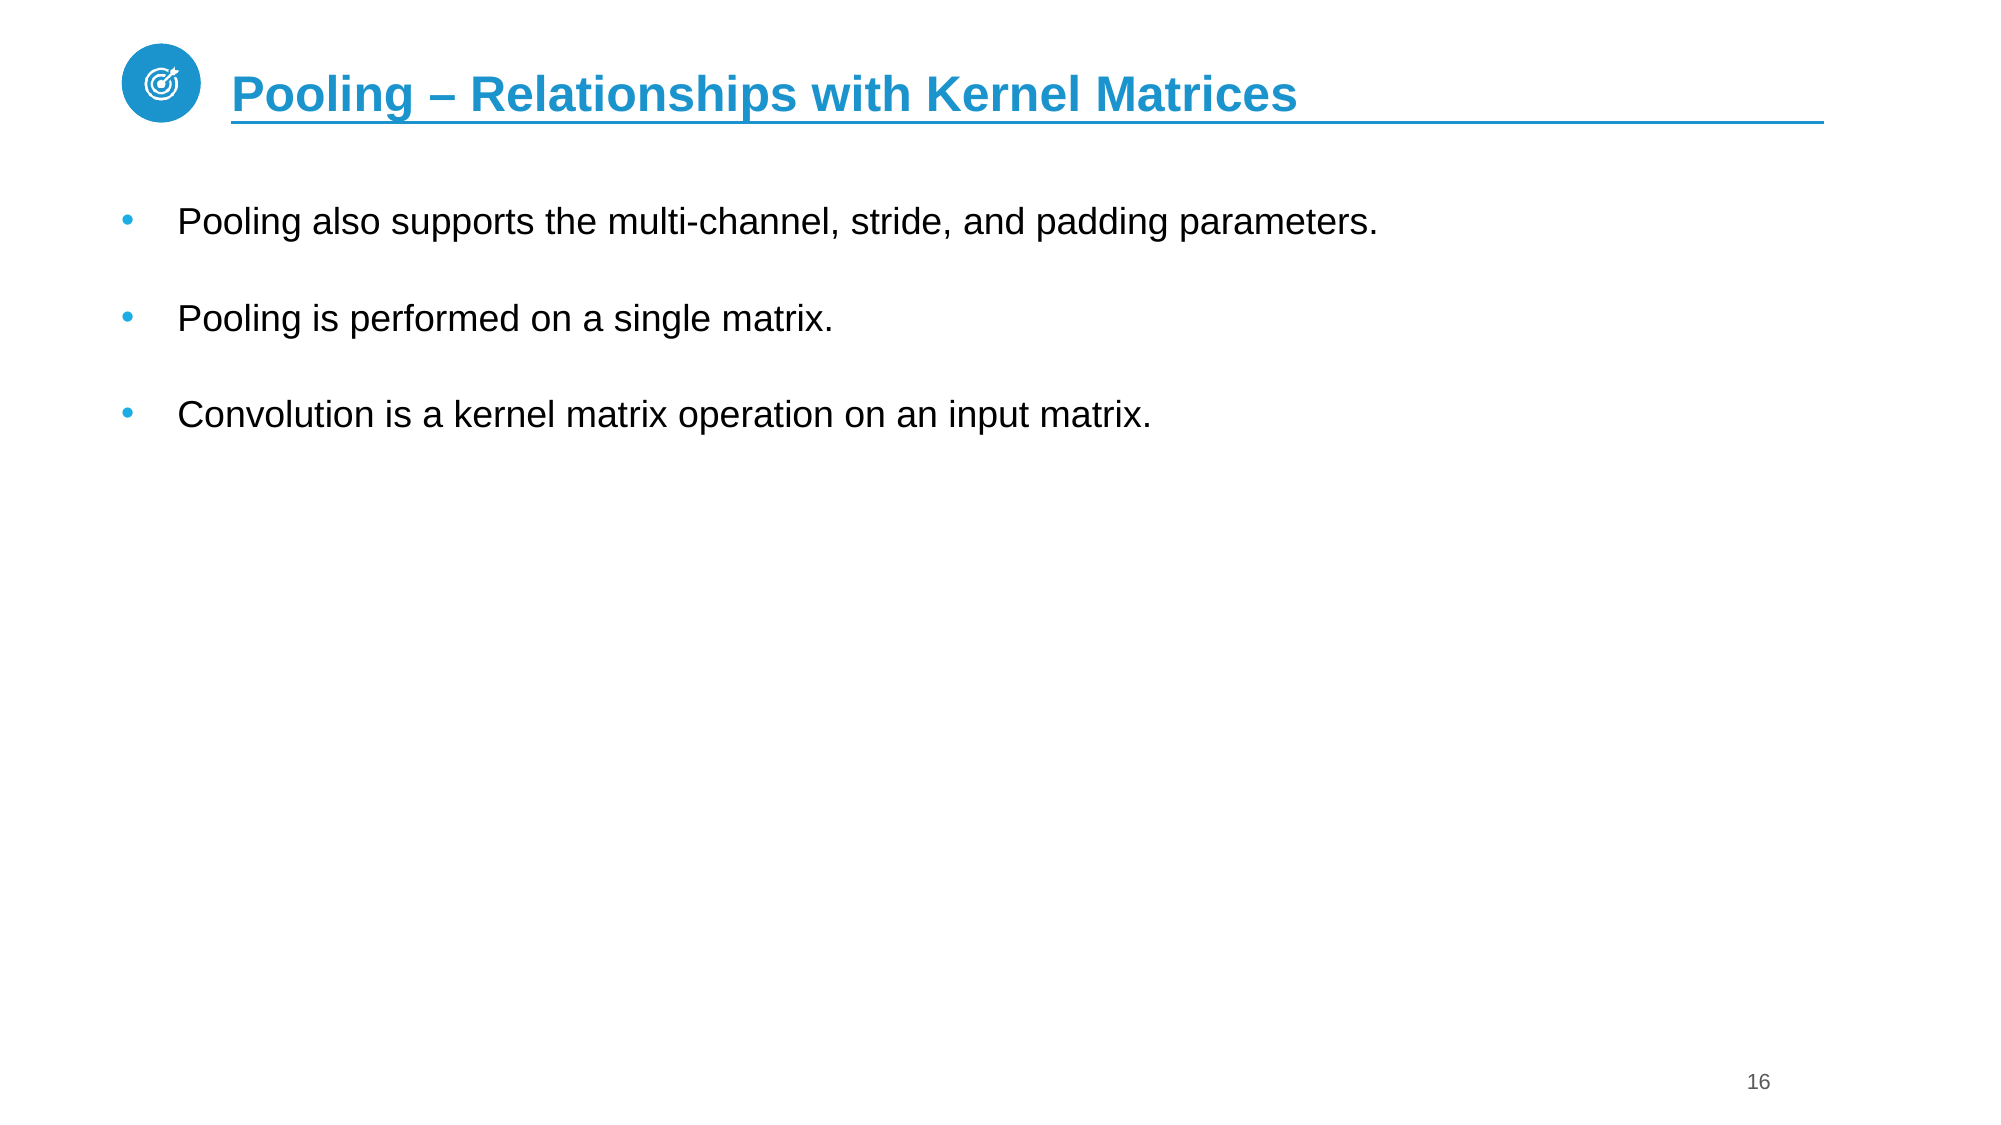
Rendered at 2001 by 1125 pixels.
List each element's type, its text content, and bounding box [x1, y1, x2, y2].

picture [140, 62, 183, 104]
list Pooling also supports the multi-channel, stride, and padding parameters. Pooling is performed on a single matrix. Convolution is a kernel matrix operation on an input matrix. [106, 167, 1825, 1035]
title Pooling – Relationships with Kernel Matrices [231, 73, 1825, 122]
